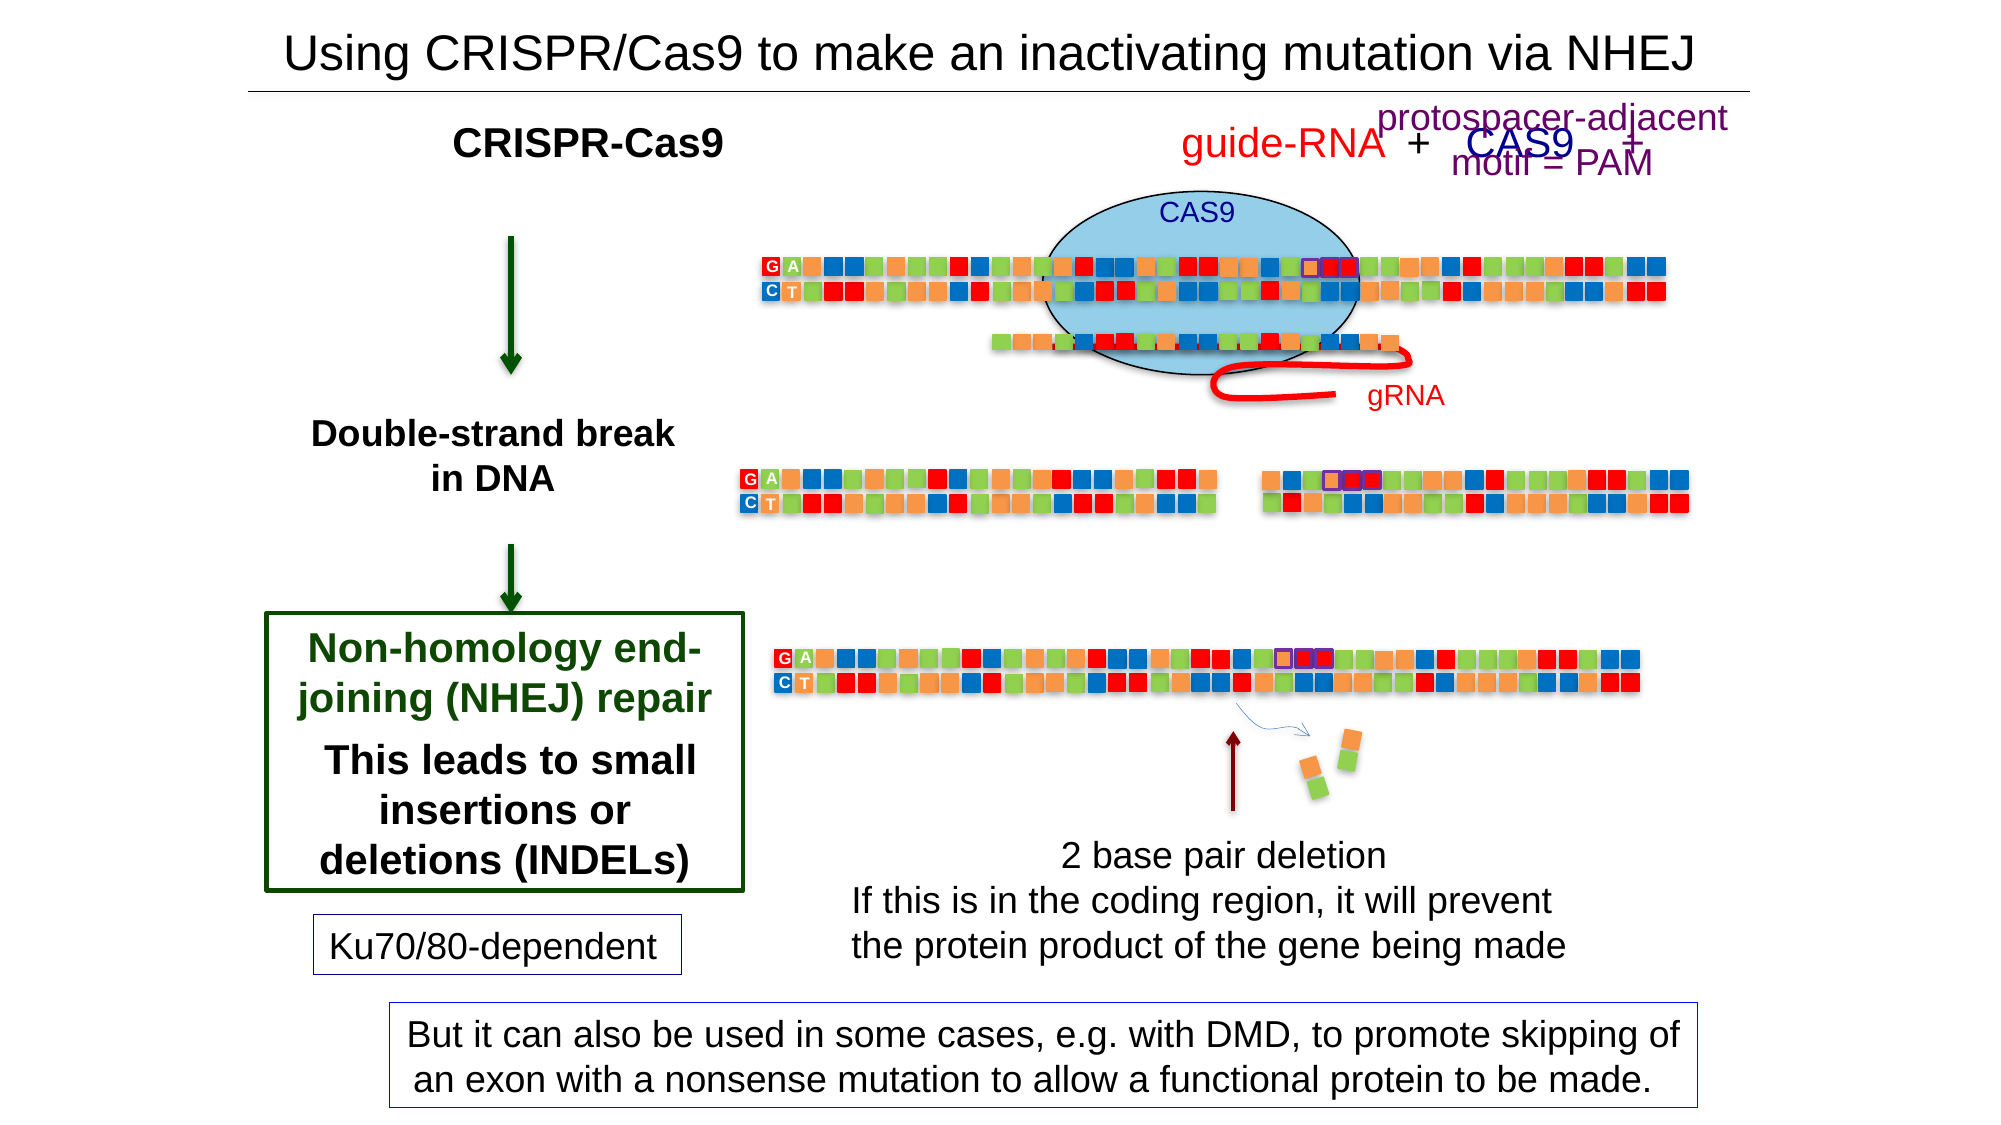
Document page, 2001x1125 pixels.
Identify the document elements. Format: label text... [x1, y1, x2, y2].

text_box [1403, 284, 1417, 301]
text_box [1521, 677, 1533, 692]
text_box [1360, 334, 1378, 350]
text_box [1647, 284, 1666, 301]
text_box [1042, 263, 1144, 281]
text_box [793, 497, 798, 513]
text_box [1361, 282, 1378, 301]
text_box [1212, 673, 1230, 692]
text_box [837, 675, 854, 693]
text_box [1436, 673, 1454, 692]
text_box [1302, 335, 1318, 351]
text_box [824, 469, 842, 489]
text_box [1096, 334, 1114, 350]
text_box [837, 649, 855, 668]
text_box [845, 494, 863, 513]
text_box [1139, 285, 1153, 301]
text_box [899, 649, 918, 668]
text_box [1486, 494, 1504, 513]
text_box G [763, 640, 785, 664]
text_box [803, 496, 819, 513]
text_box [1579, 650, 1597, 669]
text_box [1263, 499, 1278, 512]
text_box [1463, 257, 1481, 276]
text_box [1046, 673, 1064, 692]
text_box [1651, 498, 1665, 513]
text_box [888, 285, 903, 301]
text_box A [751, 460, 793, 486]
text_box [1381, 281, 1399, 300]
text_box [1628, 285, 1642, 301]
text_box [962, 673, 981, 693]
text_box [878, 649, 896, 668]
text_box [1283, 471, 1301, 490]
text_box [1115, 470, 1133, 489]
text_box [1423, 471, 1442, 490]
text_box C [763, 664, 785, 699]
text_box [1650, 470, 1668, 490]
text_box [1199, 282, 1218, 301]
text_box [1341, 728, 1363, 751]
text_box [1026, 649, 1044, 668]
text_box [1157, 470, 1175, 489]
text_box [1375, 651, 1393, 670]
text_box [907, 494, 925, 513]
text_box [1427, 499, 1440, 513]
text_box T [772, 274, 815, 309]
text_box [1505, 282, 1523, 301]
text_box [1443, 284, 1458, 301]
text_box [1045, 286, 1357, 305]
text_box [1628, 471, 1646, 490]
text_box [865, 469, 884, 489]
text_box [1601, 650, 1619, 669]
text_box [867, 497, 881, 514]
text_box [1465, 470, 1484, 490]
text_box [1034, 257, 1052, 276]
text_box [1199, 257, 1218, 276]
text_box [1088, 673, 1106, 693]
text_box [1479, 650, 1497, 669]
text_box [1117, 498, 1131, 513]
text_box [1129, 676, 1147, 692]
text_box [1363, 470, 1381, 490]
text_box [1341, 282, 1358, 301]
text_box [941, 673, 959, 693]
text_box [1179, 257, 1197, 276]
text_box [993, 282, 1009, 301]
text_box [1158, 281, 1176, 301]
text_box [1548, 285, 1560, 301]
text_box [1212, 650, 1230, 669]
text_box [1360, 257, 1378, 276]
text_box [1013, 284, 1029, 301]
text_box [1321, 282, 1339, 301]
text_box [1274, 649, 1293, 668]
text_box [1356, 650, 1374, 669]
text_box [1670, 496, 1689, 513]
text_box [1151, 649, 1169, 668]
text_box 2 base pair deletion If this is in the coding region, it will prevent the protein product of the gene being made [836, 824, 1622, 974]
text_box [1303, 471, 1322, 490]
text_box [1301, 258, 1320, 278]
text_box [1013, 257, 1031, 276]
text_box But it can also be used in some cases, e.g. with DMD, to promote skipping of an exon with a nonsense mutation to allow a functional protein to be made. [389, 1002, 1698, 1108]
text_box [1344, 494, 1362, 513]
text_box [1538, 673, 1556, 692]
text_box protospacer-adjacent motif = PAM [1348, 85, 1757, 191]
text_box [1304, 286, 1316, 302]
text_box [1326, 499, 1339, 513]
text_box [1235, 702, 1311, 737]
text_box [1234, 676, 1250, 692]
text_box [1283, 498, 1299, 512]
text_box [1095, 496, 1113, 513]
text_box [1559, 650, 1577, 669]
text_box [1377, 679, 1390, 692]
text_box [1395, 677, 1411, 692]
text_box [1049, 196, 1354, 257]
text_box [929, 282, 947, 301]
text_box [1526, 257, 1544, 276]
text_box [1110, 677, 1124, 692]
text_box [984, 675, 1001, 693]
text_box [1315, 649, 1333, 668]
text_box [1323, 471, 1341, 490]
text_box [992, 497, 1007, 513]
text_box [1033, 470, 1051, 489]
text_box [1334, 673, 1352, 692]
text_box [1486, 470, 1504, 490]
text_box [1033, 334, 1052, 350]
text_box [1199, 334, 1217, 350]
text_box [950, 282, 968, 301]
text_box [1442, 257, 1460, 276]
text_box [845, 257, 864, 276]
text_box [793, 469, 800, 489]
text_box [1437, 650, 1455, 669]
text_box [1261, 284, 1277, 300]
text_box [1306, 776, 1330, 800]
text_box [1343, 471, 1361, 490]
text_box [1199, 496, 1216, 513]
text_box [886, 494, 904, 513]
text_box [824, 496, 839, 513]
text_box [1179, 282, 1197, 301]
text_box [972, 284, 989, 301]
text_box [815, 257, 821, 276]
text_box [1507, 494, 1525, 513]
text_box [1117, 284, 1135, 300]
text_box [1499, 650, 1517, 669]
text_box [971, 494, 988, 514]
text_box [1310, 277, 1361, 282]
text_box T [784, 665, 827, 701]
text_box [1529, 471, 1547, 490]
text_box [1013, 334, 1031, 350]
text_box [1416, 676, 1431, 692]
text_box [1304, 493, 1322, 512]
text_box [1221, 284, 1236, 300]
text_box [1013, 469, 1031, 489]
text_box [1295, 673, 1313, 692]
text_box [1191, 673, 1210, 692]
text_box [887, 257, 905, 276]
text_box [1602, 677, 1616, 692]
text_box [1075, 282, 1094, 301]
text_box [886, 469, 904, 489]
text_box [1055, 284, 1071, 301]
text_box [1621, 675, 1640, 692]
text_box [1137, 257, 1155, 276]
text_box [1157, 334, 1175, 350]
text_box [1321, 334, 1339, 350]
text_box [1116, 333, 1134, 350]
text_box [1137, 334, 1155, 350]
text_box [1119, 349, 1412, 401]
text_box [1171, 649, 1189, 669]
text_box [803, 469, 821, 489]
text_box C [729, 485, 751, 520]
text_box [992, 257, 1010, 276]
text_box [1321, 258, 1339, 277]
text_box [1136, 494, 1154, 513]
text_box [1005, 674, 1023, 693]
text_box [1526, 282, 1544, 301]
text_box [1518, 650, 1536, 669]
text_box [827, 649, 834, 668]
text_box [1507, 471, 1525, 490]
text_box Double-strand break in DNA [285, 401, 701, 507]
text_box A [785, 639, 827, 665]
text_box [1047, 307, 1354, 334]
text_box [1034, 281, 1052, 301]
text_box [1075, 257, 1093, 276]
text_box [1457, 673, 1475, 692]
text_box [1445, 497, 1461, 513]
text_box [970, 469, 988, 489]
text_box G [729, 461, 751, 485]
text_box [951, 496, 967, 513]
text_box [1400, 258, 1419, 277]
text_box [1098, 285, 1112, 301]
text_box [1055, 334, 1073, 350]
text_box [1241, 284, 1256, 300]
text_box Using CRISPR/Cas9 to make an inactivating mutation via NHEJ [268, 12, 1728, 88]
text_box G [751, 248, 772, 272]
text_box [942, 648, 960, 668]
text_box [1073, 470, 1091, 489]
text_box [1560, 673, 1578, 692]
text_box [1549, 471, 1566, 490]
text_box [1012, 494, 1030, 513]
text_box [1108, 649, 1127, 669]
text_box [1484, 282, 1502, 301]
text_box [929, 257, 947, 276]
text_box [1302, 282, 1320, 302]
text_box [1220, 257, 1238, 277]
text_box [1568, 470, 1586, 490]
text_box [1261, 333, 1279, 350]
text_box [858, 649, 876, 668]
text_box [1172, 673, 1190, 692]
text_box [1549, 494, 1567, 513]
text_box [1026, 675, 1041, 693]
text_box C [759, 676, 802, 716]
text_box [1647, 257, 1666, 276]
text_box [1075, 496, 1090, 513]
text_box [1571, 498, 1583, 513]
text_box A [772, 248, 815, 274]
text_box [920, 649, 938, 668]
text_box [1315, 673, 1332, 692]
text_box [949, 469, 967, 489]
text_box [908, 282, 926, 301]
text_box [1463, 282, 1481, 301]
text_box [1340, 258, 1358, 277]
text_box [1088, 649, 1106, 668]
text_box [1004, 649, 1022, 668]
text_box Ku70/80-dependent [313, 914, 682, 975]
text_box [1178, 469, 1196, 489]
text_box [1179, 334, 1197, 350]
text_box [1299, 755, 1322, 779]
text_box [1191, 649, 1210, 668]
text_box [1261, 258, 1279, 277]
text_box [1075, 334, 1093, 350]
text_box [1054, 257, 1072, 276]
text_box C [751, 272, 772, 308]
text_box CRISPR-Cas9 guide-RNA + CAS9 + [266, 108, 1734, 218]
text_box [827, 676, 833, 693]
text_box [1335, 650, 1353, 669]
text_box [879, 673, 897, 693]
text_box [908, 257, 926, 276]
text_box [1146, 262, 1289, 282]
text_box [845, 284, 861, 301]
text_box [1282, 281, 1300, 300]
text_box [1484, 257, 1502, 276]
text_box [992, 334, 1011, 350]
text_box [1341, 334, 1359, 350]
text_box [1281, 333, 1300, 350]
text_box [1404, 471, 1422, 490]
text_box [865, 257, 883, 276]
text_box [1545, 257, 1563, 276]
text_box [1384, 494, 1402, 513]
text_box [908, 469, 926, 488]
text_box [1381, 257, 1399, 276]
text_box [1466, 497, 1481, 513]
text_box [1068, 677, 1083, 693]
text_box [1354, 673, 1372, 692]
text_box [1157, 494, 1175, 513]
text_box [1605, 257, 1623, 276]
text_box [1381, 335, 1399, 351]
text_box [1605, 282, 1623, 301]
text_box CRISPR/Cas9-mediated gene editing ameliorates neurotoxicity in mouse model of Huntington’s disease. Su Yang, et al. JCI. (2017) [1083, 344, 1398, 356]
text_box [1157, 257, 1176, 276]
text_box [1240, 333, 1258, 350]
text_box G [759, 647, 763, 676]
text_box [866, 282, 884, 301]
text_box [844, 470, 862, 489]
text_box [1365, 494, 1381, 513]
text_box [1621, 650, 1640, 669]
text_box [1404, 494, 1422, 513]
text_box [815, 285, 819, 301]
text_box [1538, 650, 1556, 669]
text_box [1067, 649, 1085, 668]
text_box [1628, 494, 1647, 513]
text_box Non-homology end-joining (NHEJ) repair This leads to small insertions or deletions (INDELs) [266, 612, 744, 891]
text_box [1627, 257, 1645, 276]
text_box [1528, 494, 1546, 513]
text_box [1458, 650, 1476, 669]
text_box [1670, 470, 1689, 490]
text_box [920, 673, 939, 693]
text_box [1277, 677, 1290, 692]
text_box CAS9 [1144, 185, 1267, 236]
text_box [1585, 257, 1603, 276]
text_box [1262, 471, 1280, 490]
text_box [1255, 673, 1273, 692]
text_box [1396, 650, 1414, 669]
text_box [1178, 494, 1196, 513]
text_box [928, 469, 947, 489]
text_box [1094, 470, 1112, 489]
text_box [1416, 650, 1434, 669]
text_box [1151, 677, 1166, 692]
text_box [900, 676, 916, 693]
text_box [1383, 471, 1401, 490]
text_box [1579, 673, 1597, 692]
text_box [1422, 285, 1438, 300]
text_box [1096, 258, 1113, 277]
text_box [1136, 469, 1154, 488]
text_box [1240, 258, 1258, 277]
text_box [971, 257, 989, 276]
text_box [962, 649, 981, 668]
text_box [928, 494, 947, 513]
text_box [950, 257, 968, 276]
text_box [1588, 494, 1606, 513]
text_box [1588, 470, 1606, 490]
text_box [1565, 257, 1583, 276]
text_box [1565, 282, 1583, 301]
text_box [1034, 497, 1050, 513]
text_box [1295, 649, 1313, 668]
text_box [1608, 470, 1626, 490]
text_box T [750, 486, 793, 522]
text_box [824, 284, 840, 301]
text_box gRNA [1352, 368, 1475, 419]
text_box [1478, 673, 1496, 692]
text_box [1337, 749, 1359, 772]
text_box [1281, 257, 1300, 276]
text_box [1499, 673, 1517, 692]
text_box [1115, 258, 1134, 277]
text_box [1233, 649, 1251, 669]
text_box [1608, 494, 1626, 513]
text_box [1047, 649, 1065, 668]
text_box [1585, 282, 1603, 301]
text_box [1254, 649, 1273, 668]
text_box [824, 257, 843, 276]
text_box [1054, 494, 1072, 513]
text_box [1506, 257, 1524, 276]
text_box [1421, 257, 1439, 276]
text_box [1052, 470, 1071, 489]
text_box [1199, 470, 1217, 489]
text_box [1129, 649, 1147, 669]
text_box [1444, 471, 1462, 490]
text_box [1219, 334, 1237, 350]
text_box [992, 469, 1010, 489]
text_box [858, 675, 875, 693]
text_box [983, 649, 1001, 668]
